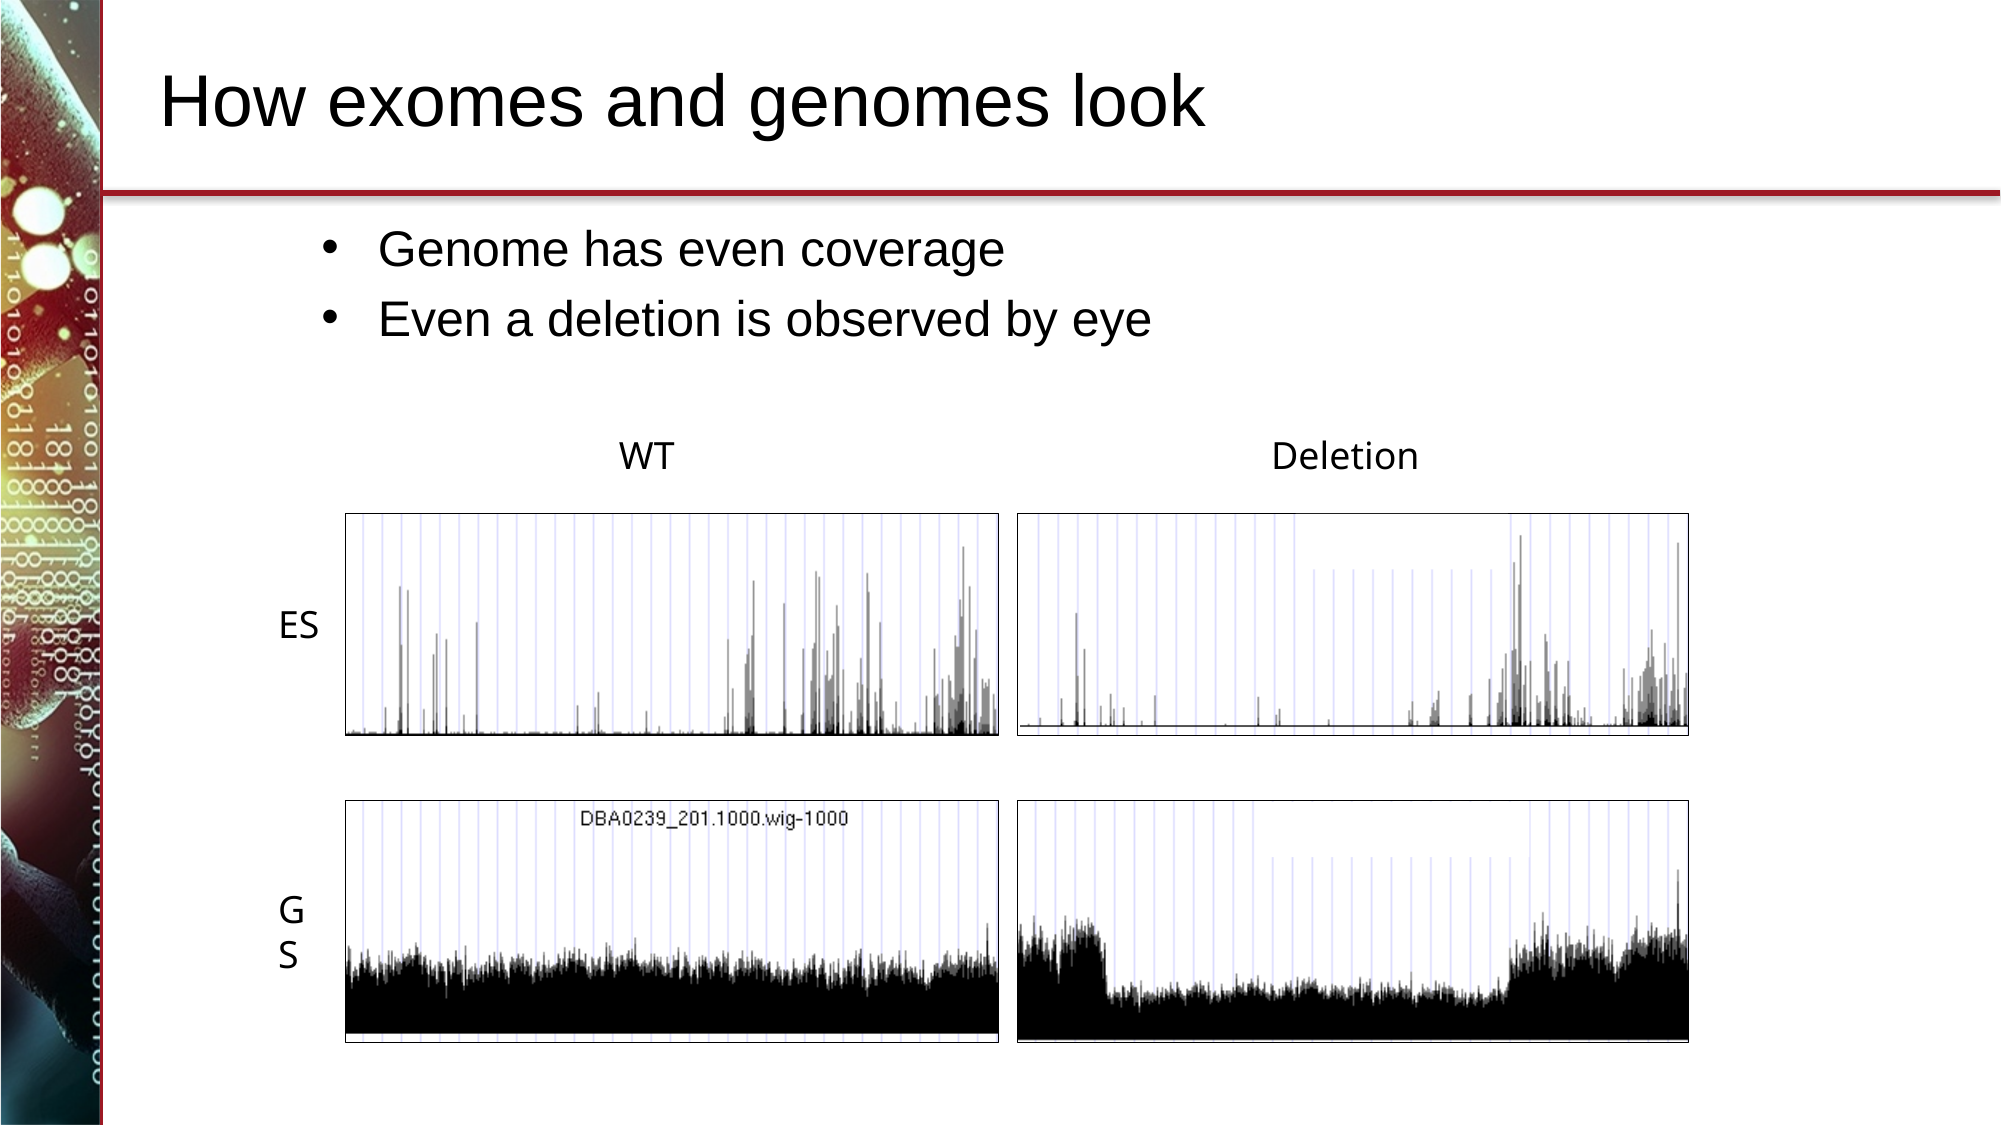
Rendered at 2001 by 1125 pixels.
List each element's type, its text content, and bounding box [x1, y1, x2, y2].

list Genome has even coverage Even a deletion is observed by eye [306, 208, 1730, 378]
title How exomes and genomes look [145, 17, 1473, 177]
text_box ES [263, 593, 339, 654]
picture [1, 1, 99, 1124]
picture [345, 513, 999, 736]
picture [1017, 799, 1689, 1043]
text_box Deletion [1256, 424, 1457, 485]
text_box GS [263, 878, 339, 984]
picture [345, 799, 999, 1043]
text_box WT [604, 424, 725, 485]
picture [1017, 513, 1689, 736]
